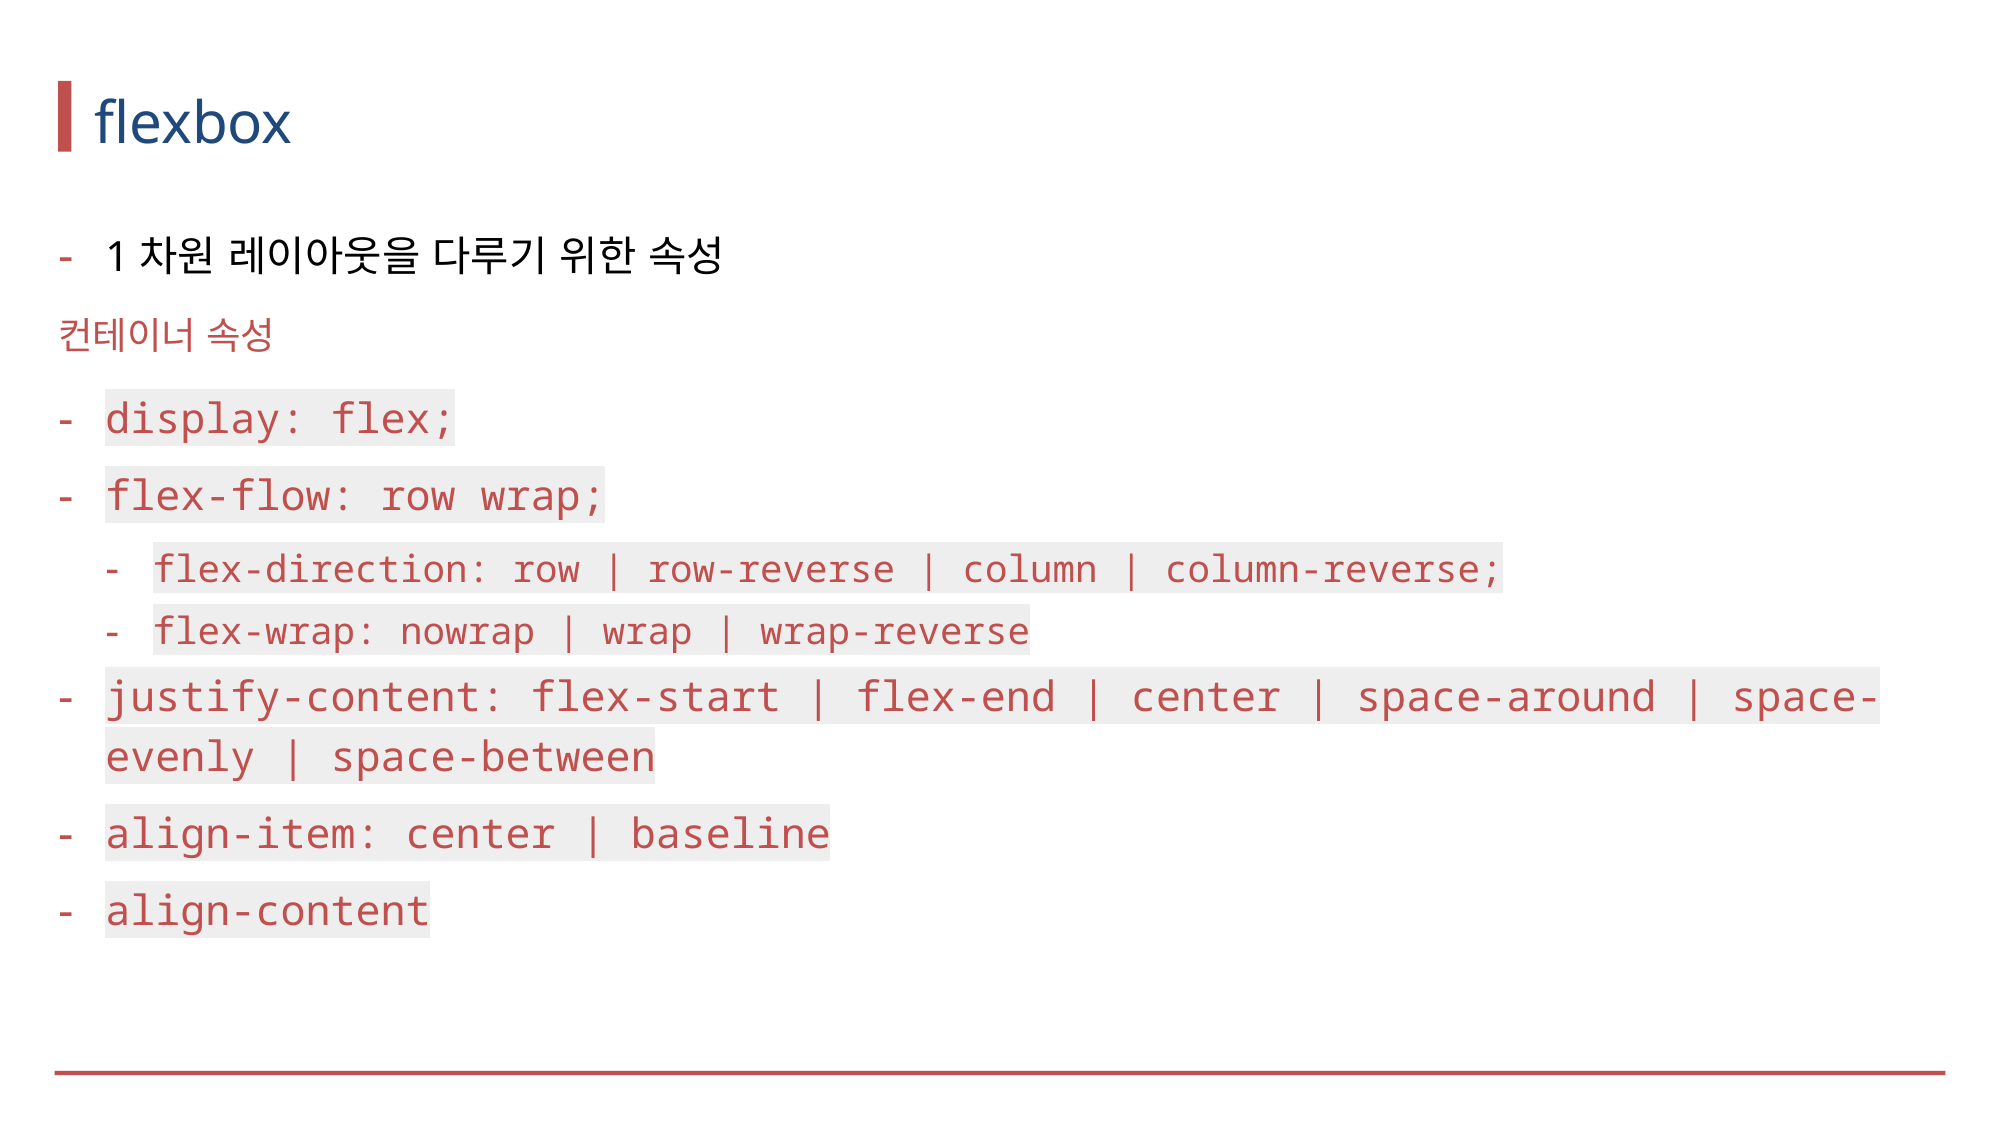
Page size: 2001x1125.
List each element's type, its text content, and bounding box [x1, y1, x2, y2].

title flexbox [79, 67, 1942, 165]
list 1차원 레이아웃을 다루기 위한 속성 컨테이너 속성 display: flex; flex-flow: row wrap; flex-direction: row | row-reverse | column | column-reverse; flex-wrap: nowrap | wrap | wrap-reverse justify-content: flex-start | flex-end | center | space-around | space-evenly | space-between align-item: center | baseline align-content [58, 219, 1942, 1030]
